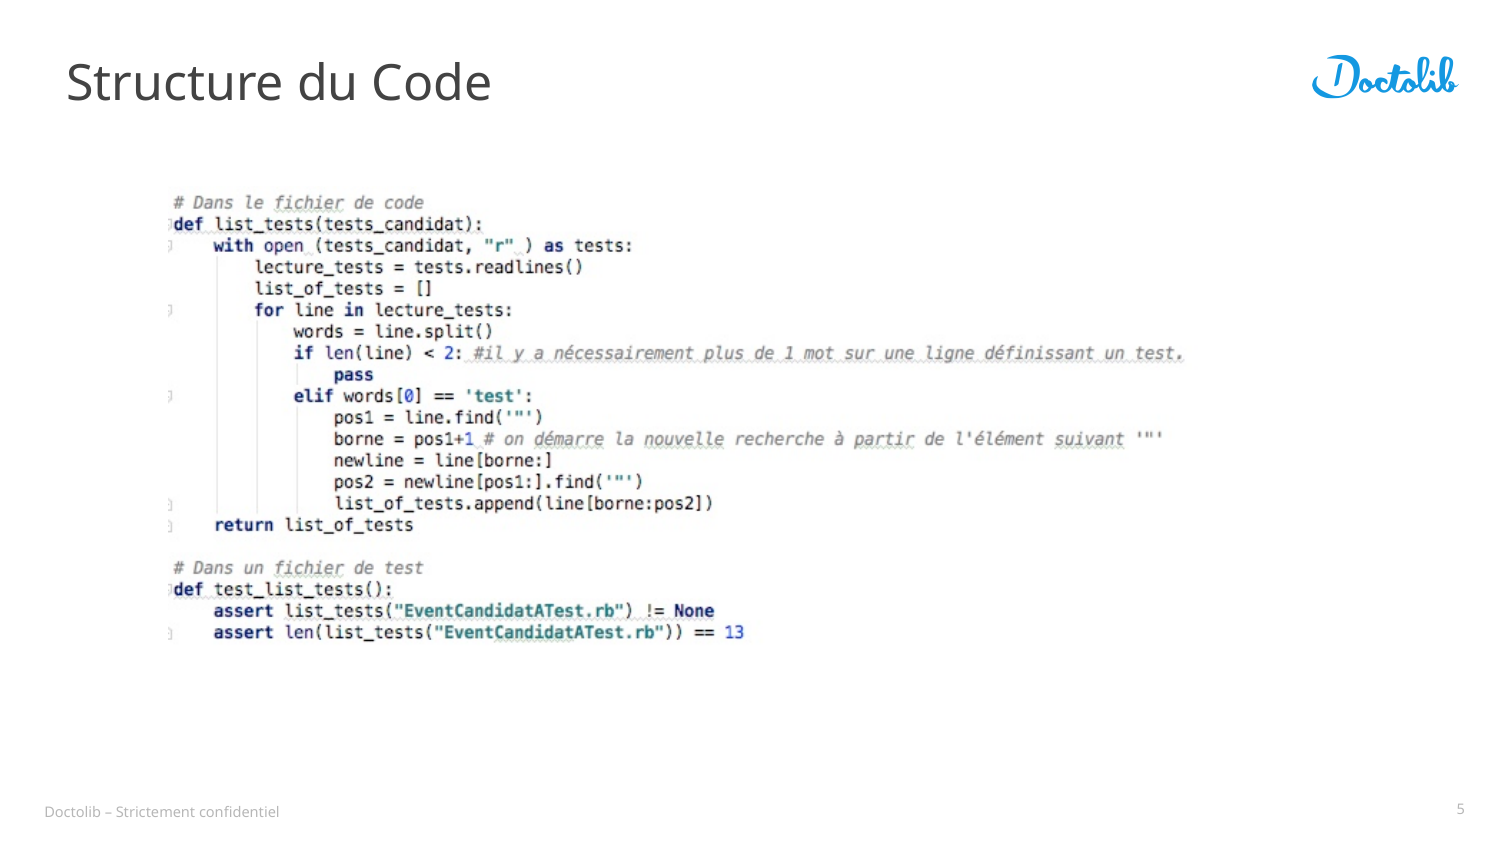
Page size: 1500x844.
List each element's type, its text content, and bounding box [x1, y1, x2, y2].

slide_number 5 [1389, 789, 1480, 830]
title Structure du Code [51, 33, 1449, 128]
picture [1296, 0, 1475, 166]
picture [167, 185, 1332, 650]
